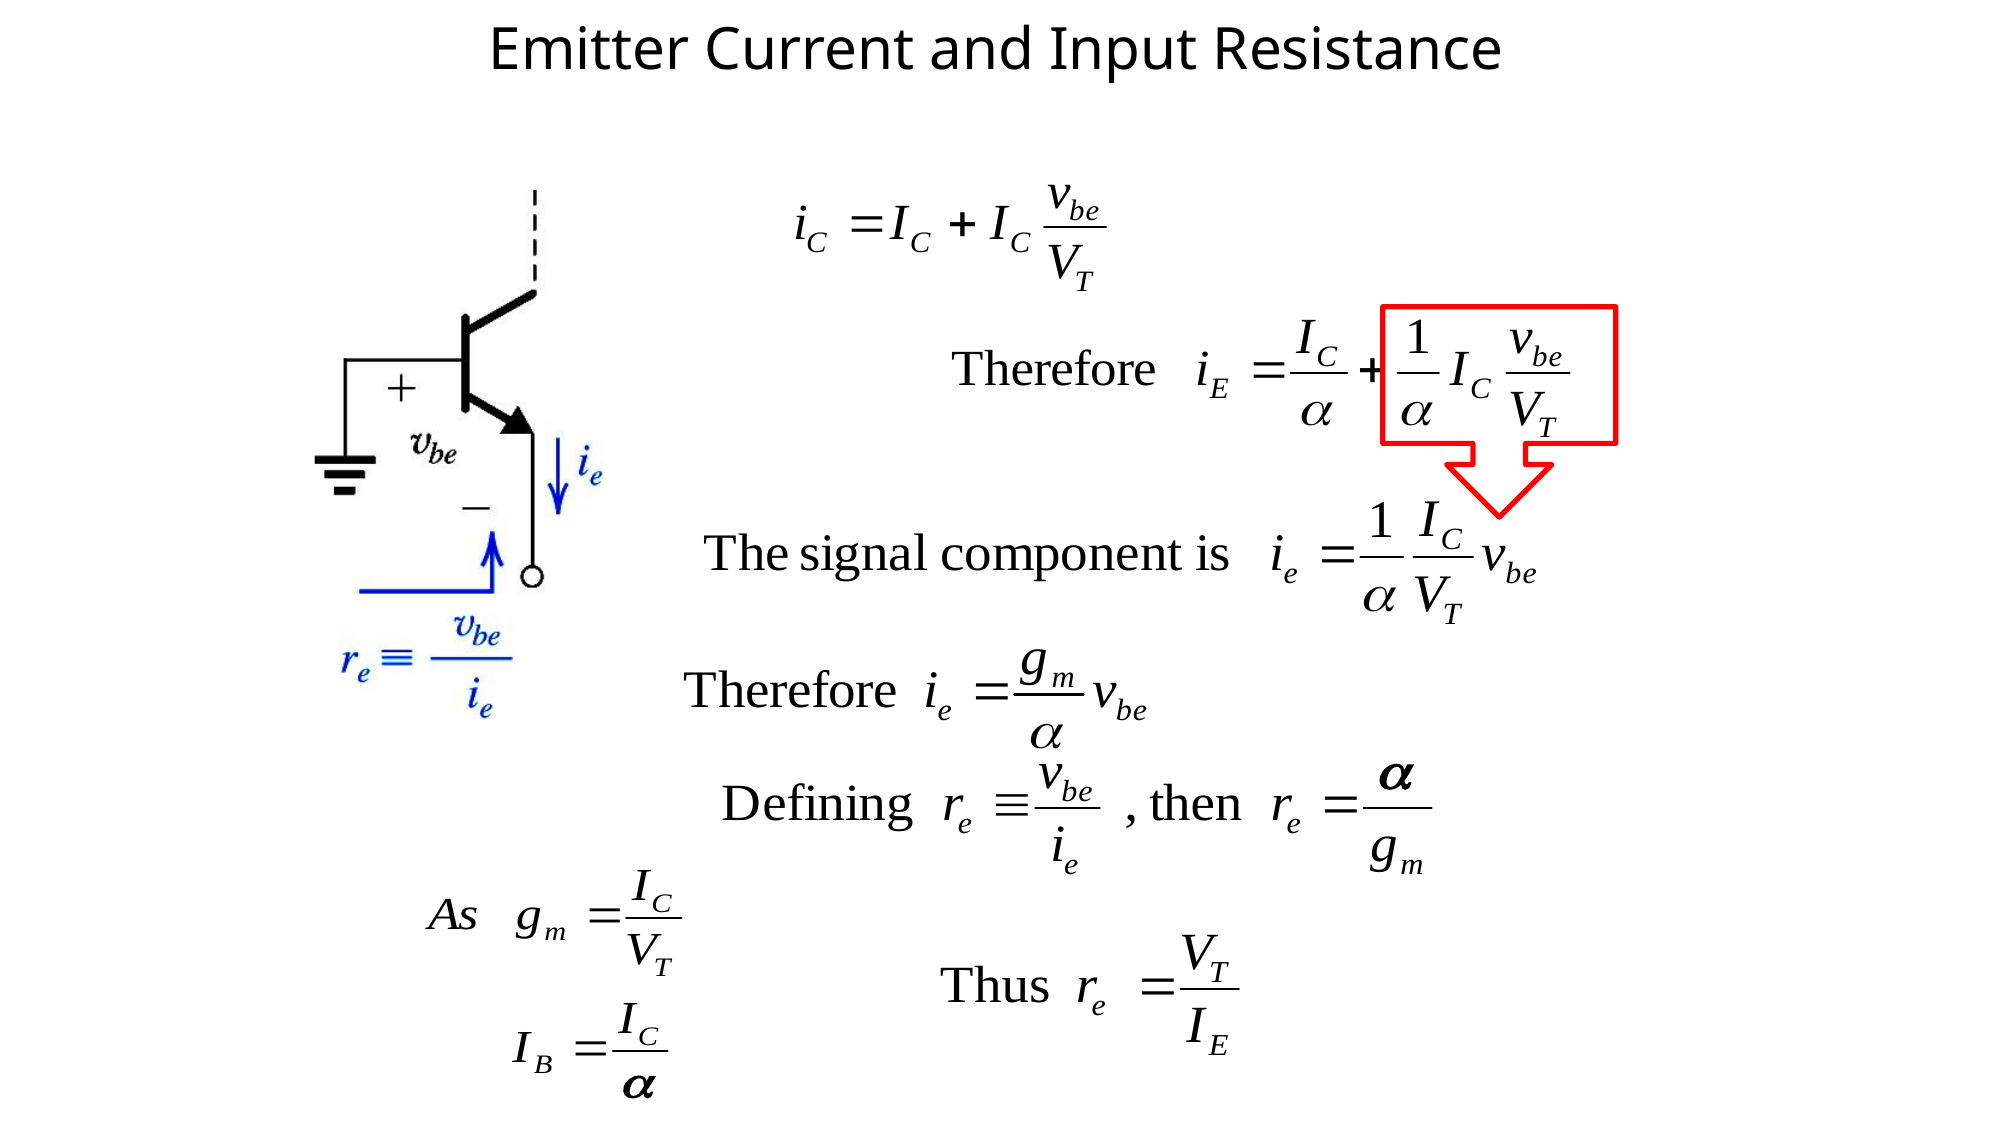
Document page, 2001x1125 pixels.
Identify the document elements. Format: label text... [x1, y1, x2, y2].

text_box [712, 738, 1470, 886]
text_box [932, 919, 1277, 1068]
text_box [943, 305, 1581, 449]
picture [295, 190, 603, 719]
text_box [676, 623, 1159, 761]
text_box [747, 159, 1118, 303]
text_box [1581, 306, 1616, 444]
text_box Emitter Current and Input Resistance [352, 3, 1640, 129]
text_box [416, 856, 695, 1108]
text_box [696, 486, 1546, 637]
text_box [1446, 449, 1552, 486]
